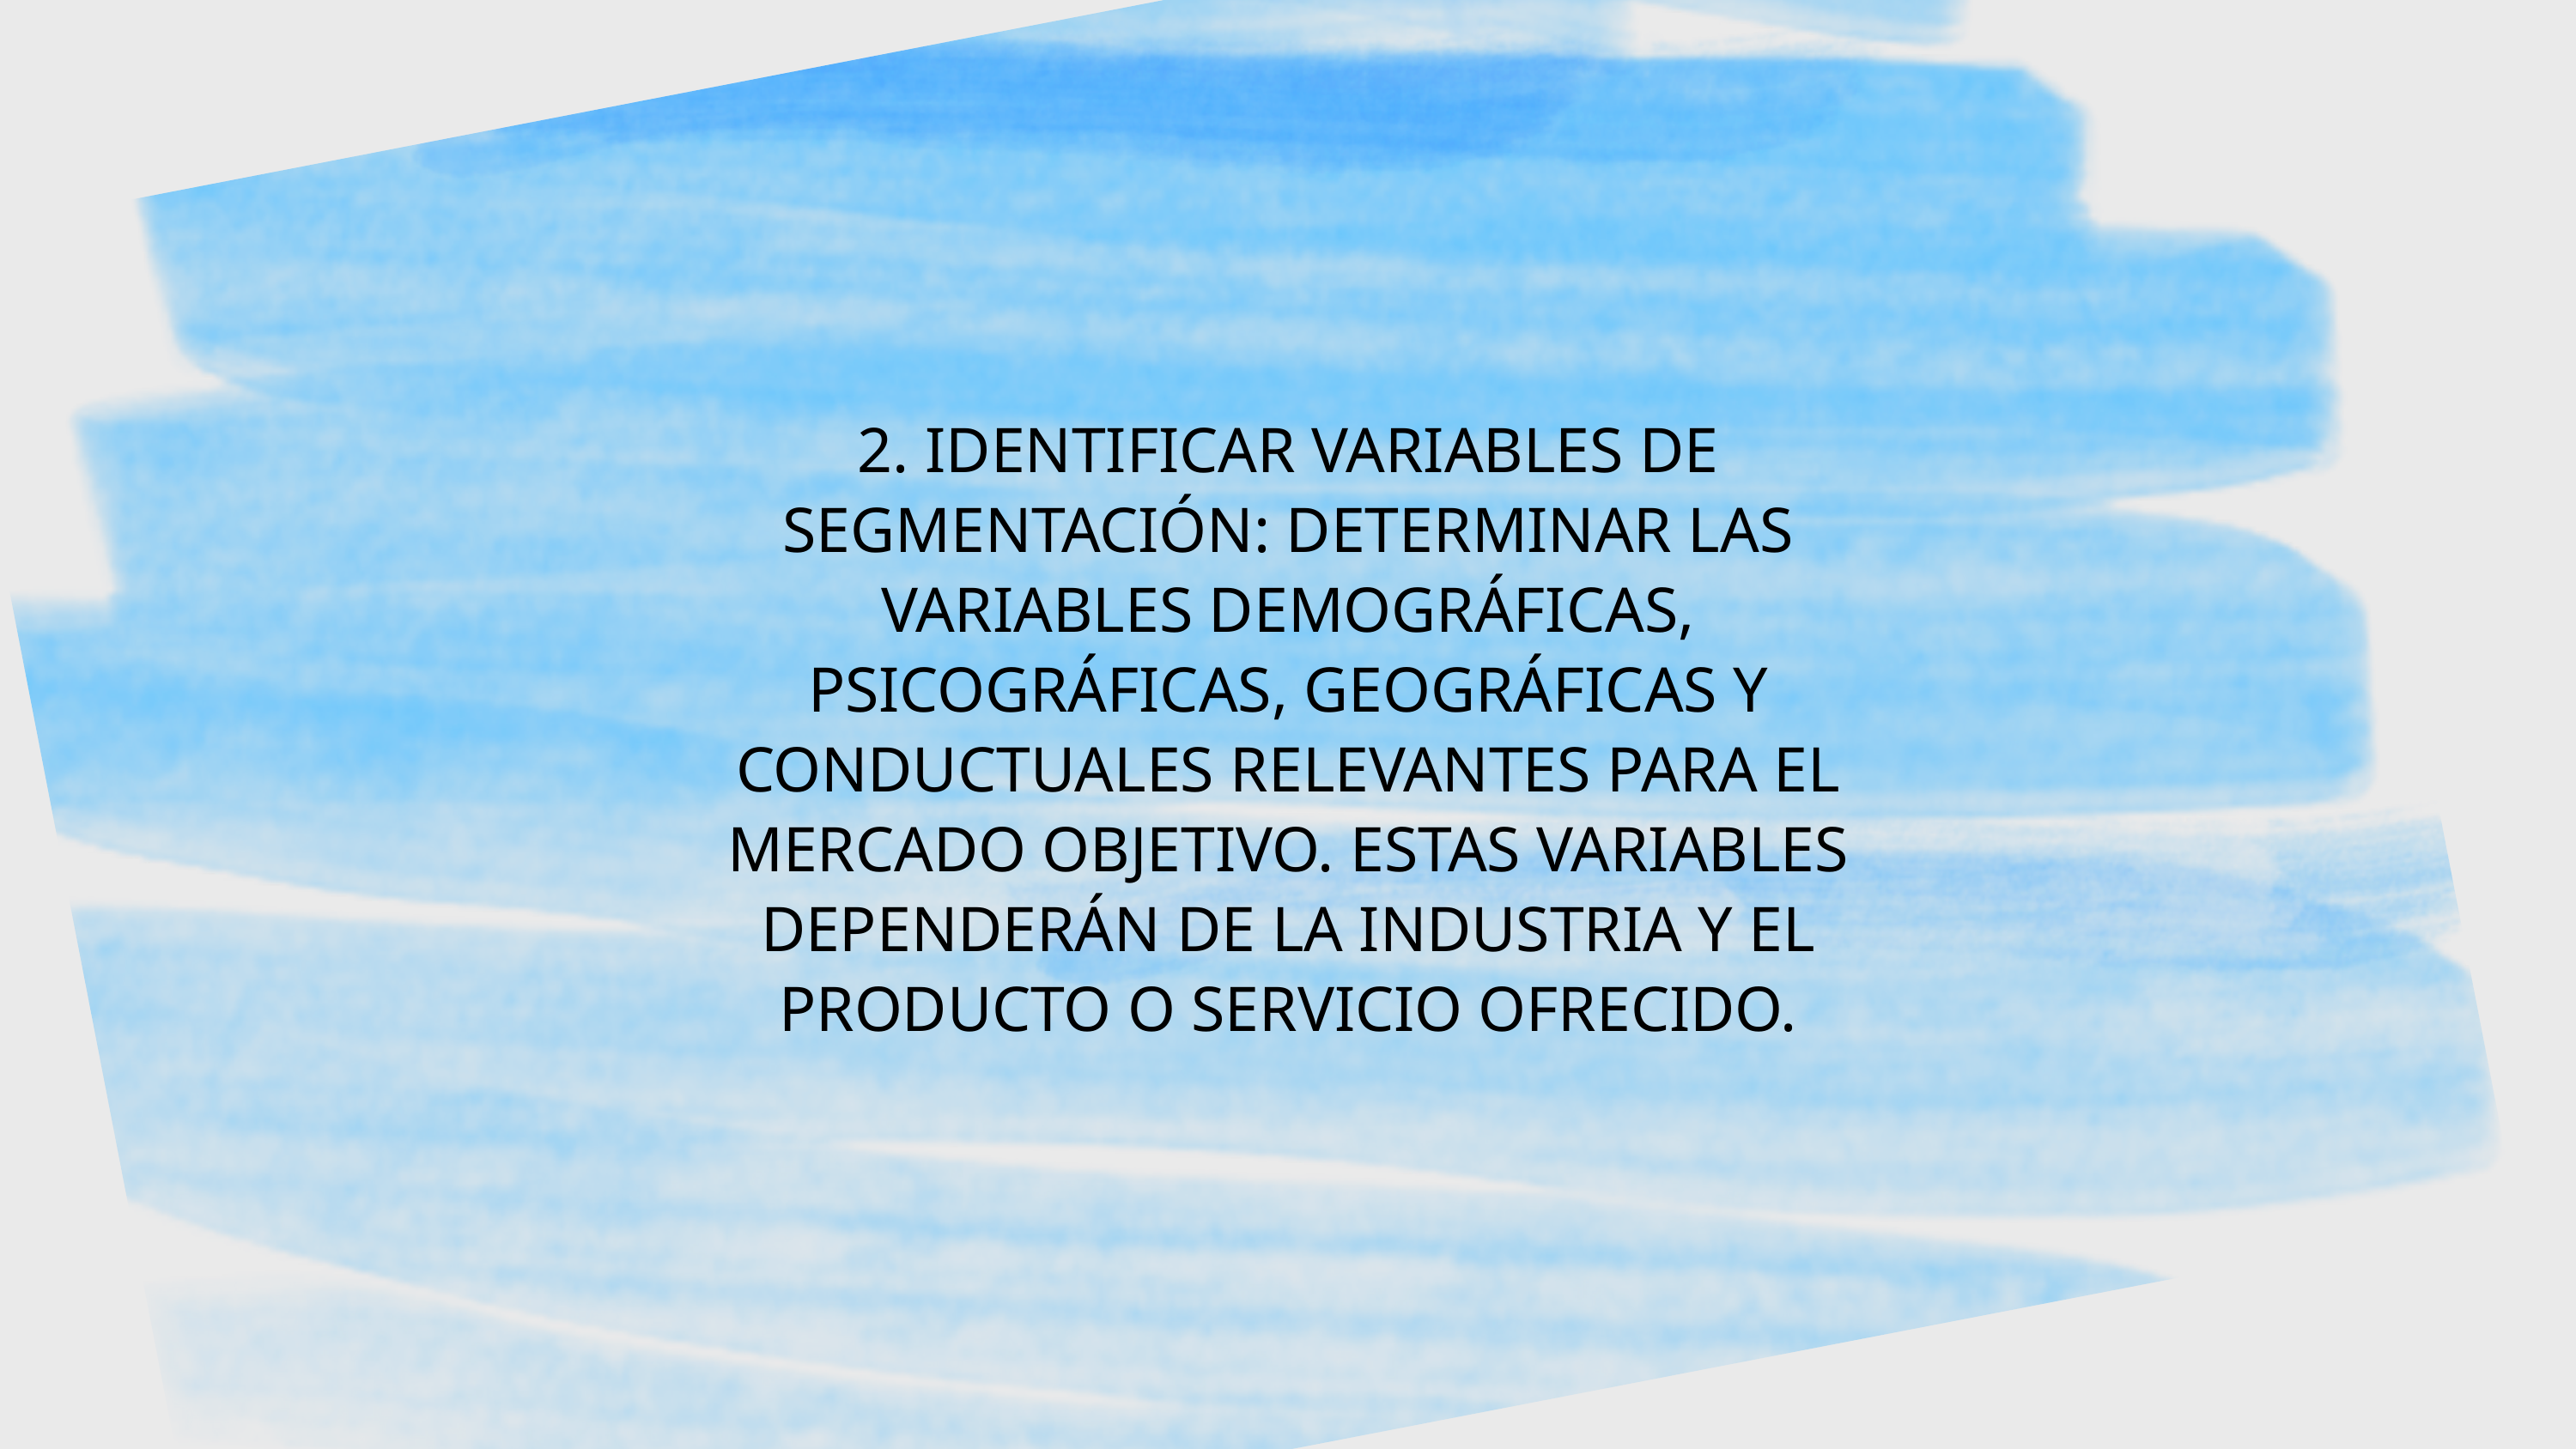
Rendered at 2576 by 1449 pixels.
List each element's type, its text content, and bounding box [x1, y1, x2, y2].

text_box [0, 0, 2518, 1449]
text_box 2. IDENTIFICAR VARIABLES DE SEGMENTACIÓN: DETERMINAR LAS VARIABLES DEMOGRÁFICAS, PSICOGRÁFICAS, GEOGRÁFICAS Y CONDUCTUALES RELEVANTES PARA EL MERCADO OBJETIVO. ESTAS VARIABLES DEPENDERÁN DE LA INDUSTRIA Y EL PRODUCTO O SERVICIO OFRECIDO. [645, 405, 1931, 1044]
